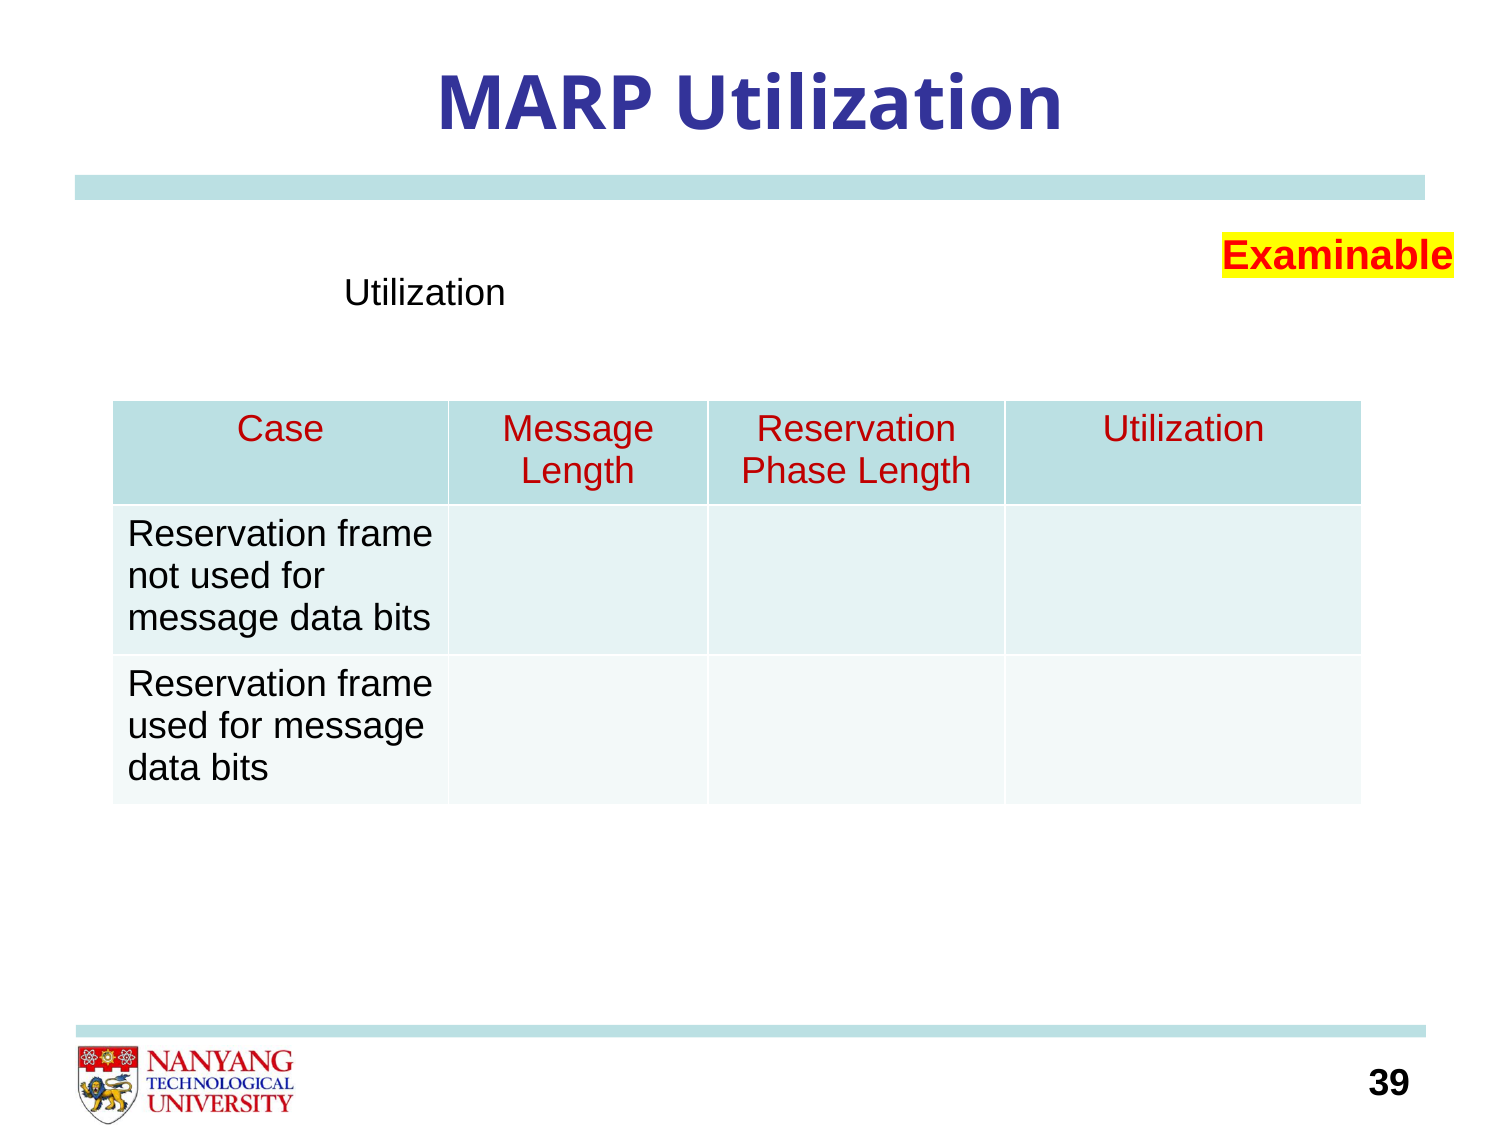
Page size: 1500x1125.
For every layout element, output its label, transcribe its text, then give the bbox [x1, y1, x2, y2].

slide_number 39 [1324, 1049, 1426, 1113]
title MARP Utilization [74, 24, 1426, 176]
picture [75, 1045, 296, 1125]
text_box Examinable [1207, 220, 1500, 286]
